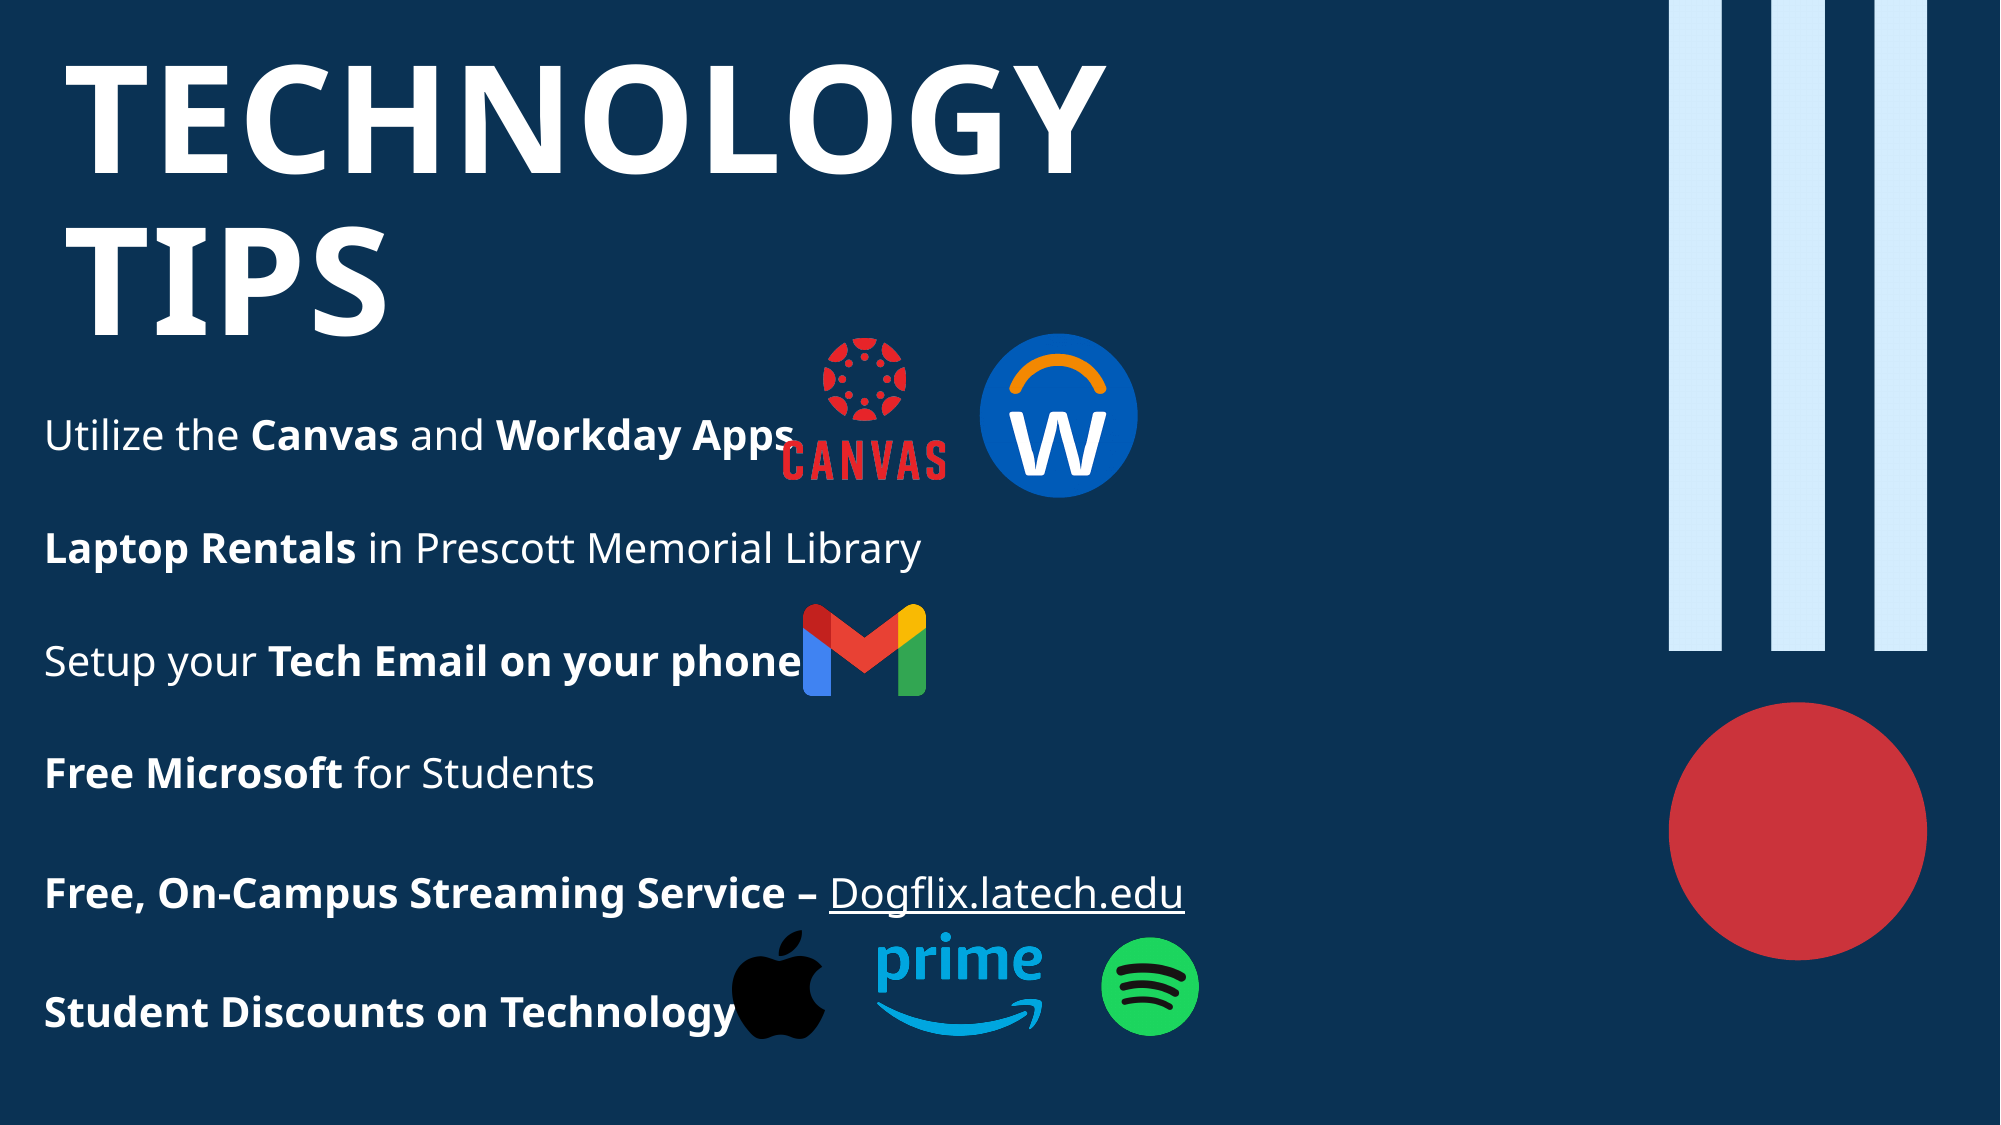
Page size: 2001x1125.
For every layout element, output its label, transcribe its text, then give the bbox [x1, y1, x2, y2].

picture [732, 930, 825, 1039]
picture [1095, 932, 1204, 1041]
picture [888, 954, 899, 972]
picture [783, 338, 946, 488]
picture [877, 932, 1042, 1036]
title TECHNOLOGY TIPS [63, 56, 1472, 368]
picture [1023, 963, 1042, 973]
picture [803, 604, 926, 696]
picture [1023, 954, 1032, 959]
picture [979, 333, 1138, 498]
picture [1668, 0, 1928, 651]
text_box Utilize the Canvas and Workday Apps Laptop Rentals in Prescott Memorial Library Setup your Tech Email on your phone Free Microsoft for Students Free, On-Campus Streaming Service – Dogflix.latech.edu Student Discounts on Technology [29, 351, 1264, 1044]
picture [877, 1006, 938, 1036]
